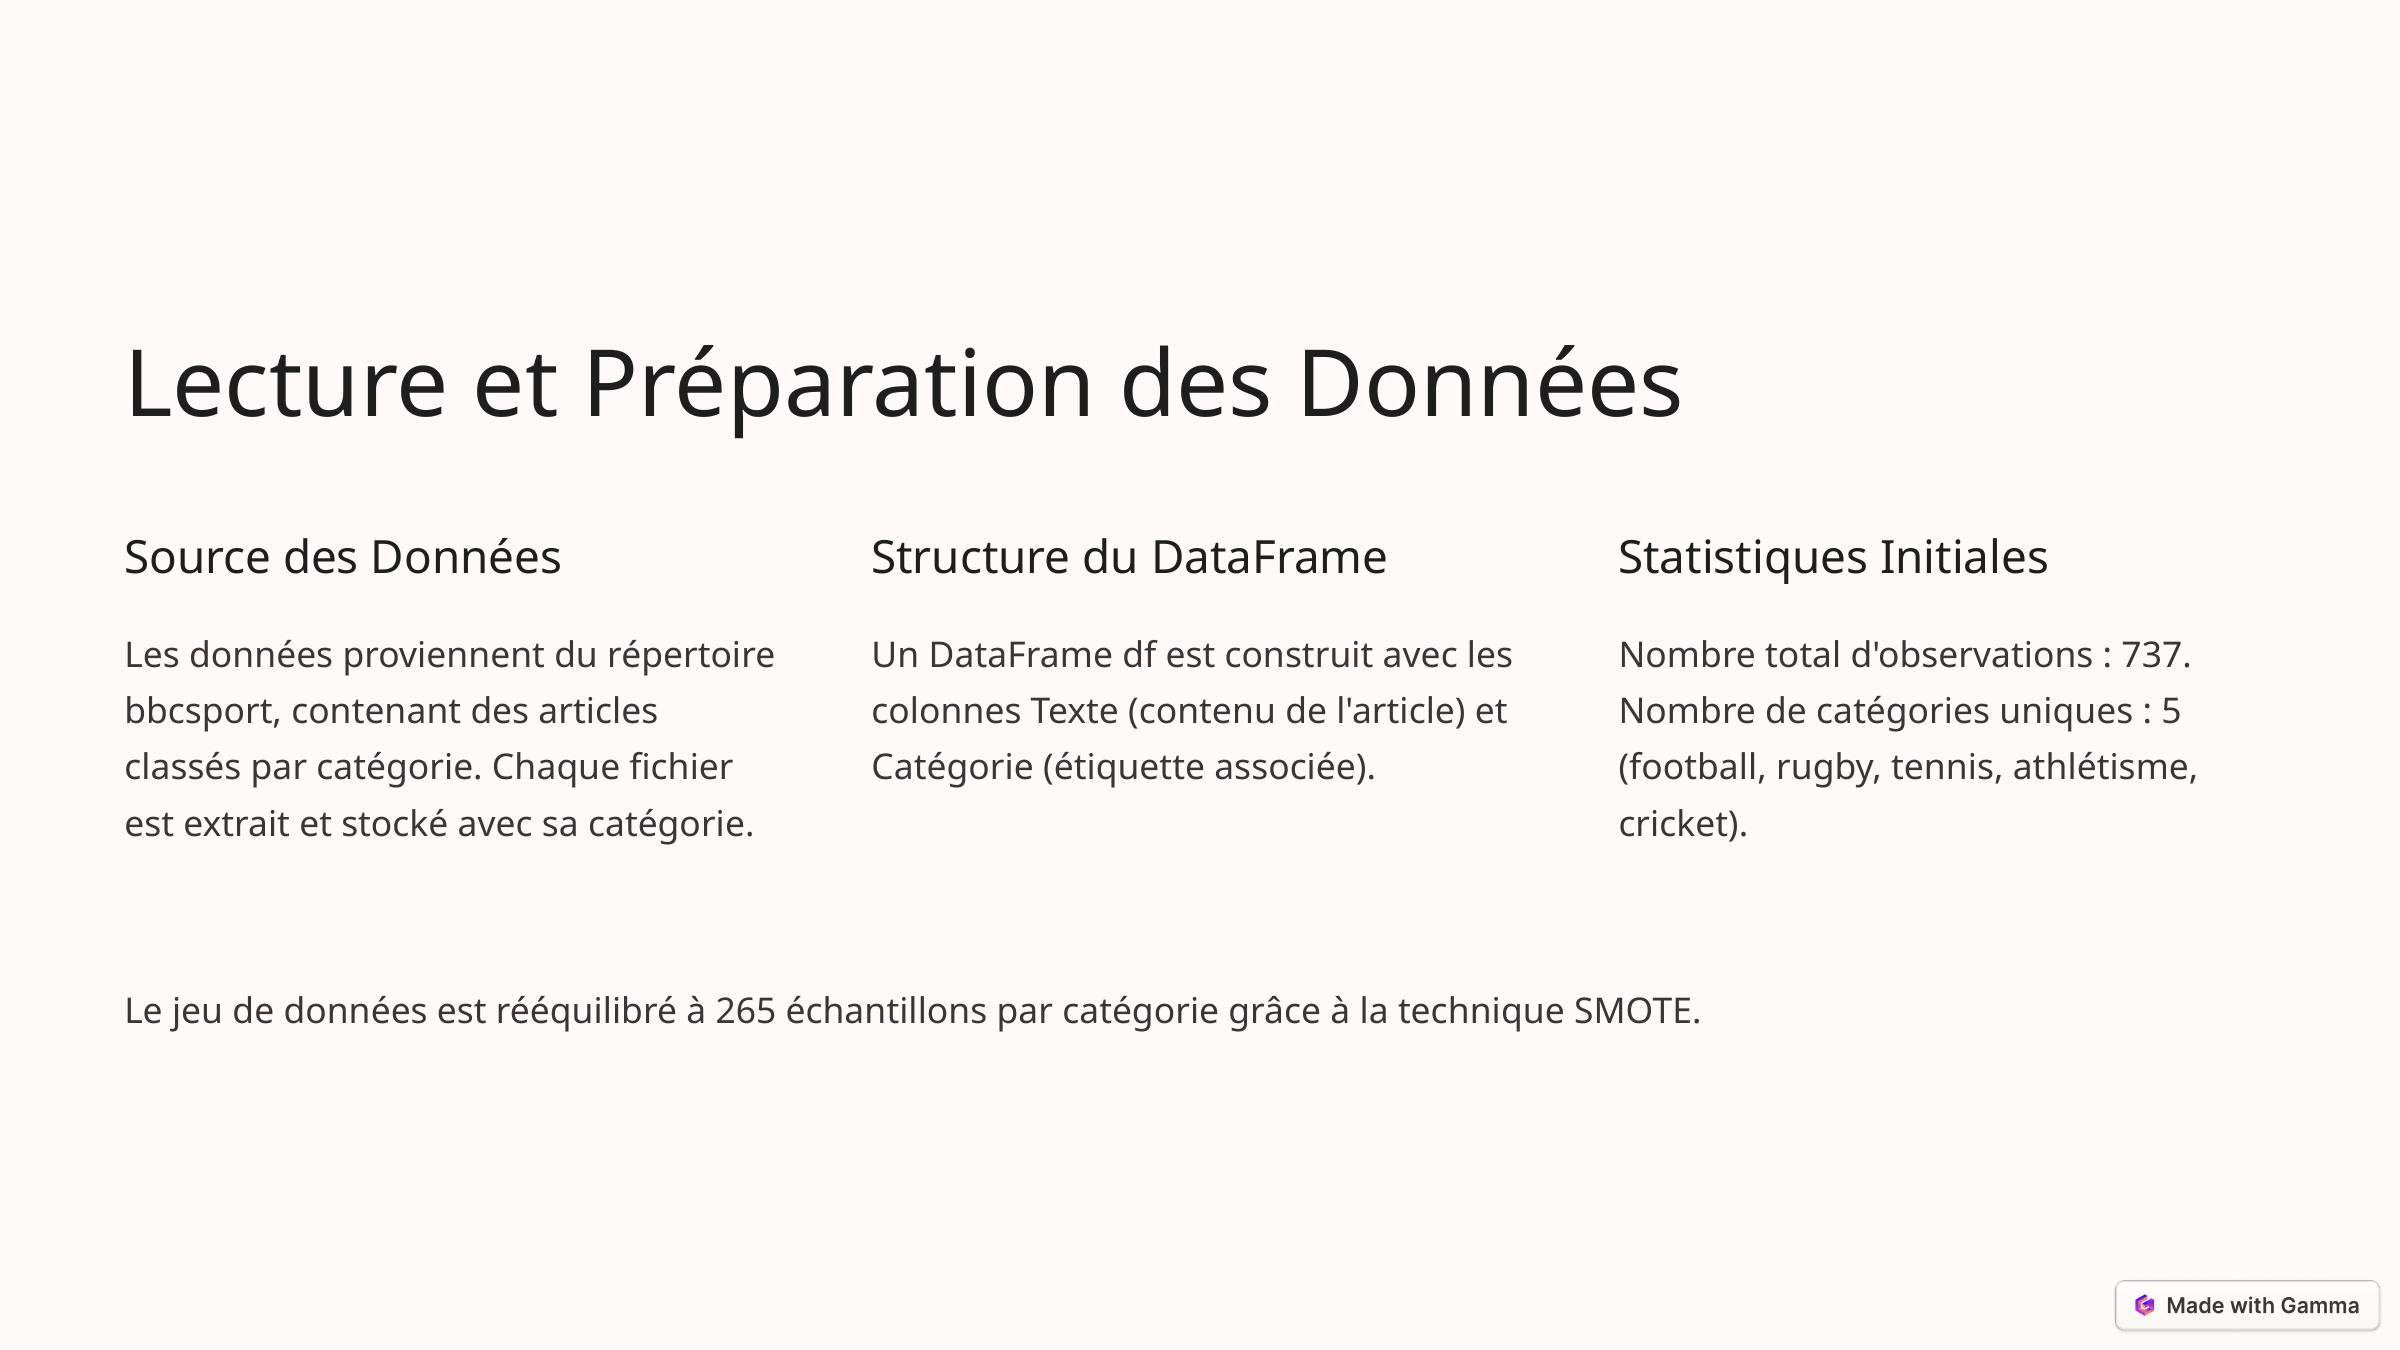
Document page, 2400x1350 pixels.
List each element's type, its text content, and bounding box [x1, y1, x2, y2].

picture [2106, 1271, 2389, 1339]
text_box Statistiques Initiales [1618, 524, 2103, 583]
text_box Nombre total d'observations : 737. Nombre de catégories uniques : 5 (football, rugby, tennis, athlétisme, cricket). [1618, 618, 2278, 846]
text_box Un DataFrame df est construit avec les colonnes Texte (contenu de l'article) et Catégorie (étiquette associée). [871, 618, 1531, 846]
text_box Source des Données [124, 524, 604, 583]
text_box Structure du DataFrame [871, 524, 1447, 583]
text_box Les données proviennent du répertoire bbcsport, contenant des articles classés par catégorie. Chaque fichier est extrait et stocké avec sa catégorie. [124, 618, 784, 903]
text_box Lecture et Préparation des Données [124, 318, 1820, 436]
text_box Le jeu de données est rééquilibré à 265 échantillons par catégorie grâce à la technique SMOTE. [124, 974, 2276, 1032]
